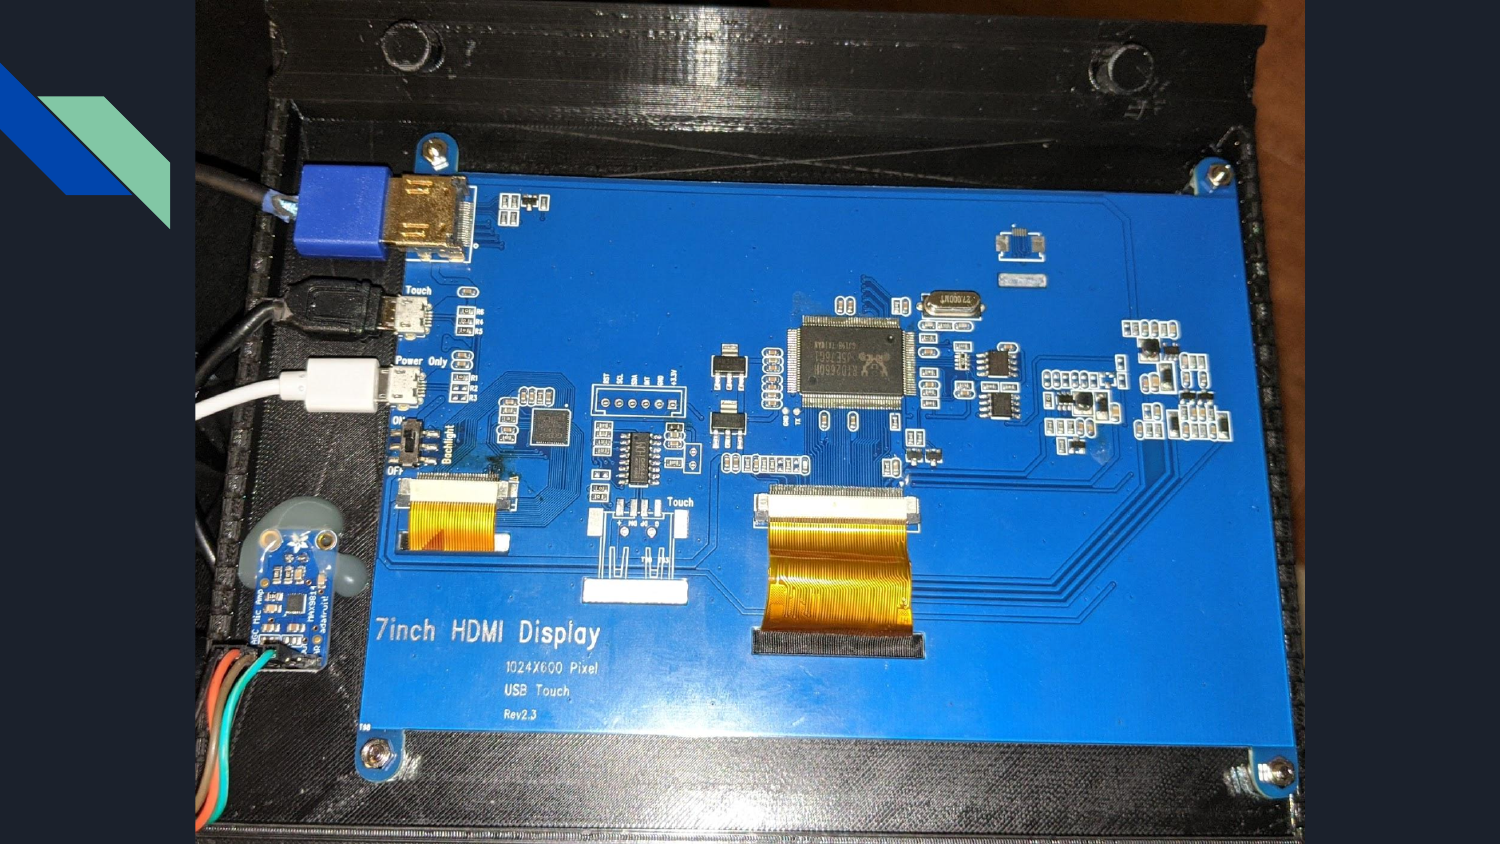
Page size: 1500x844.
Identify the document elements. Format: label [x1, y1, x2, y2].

picture [195, 0, 1305, 844]
